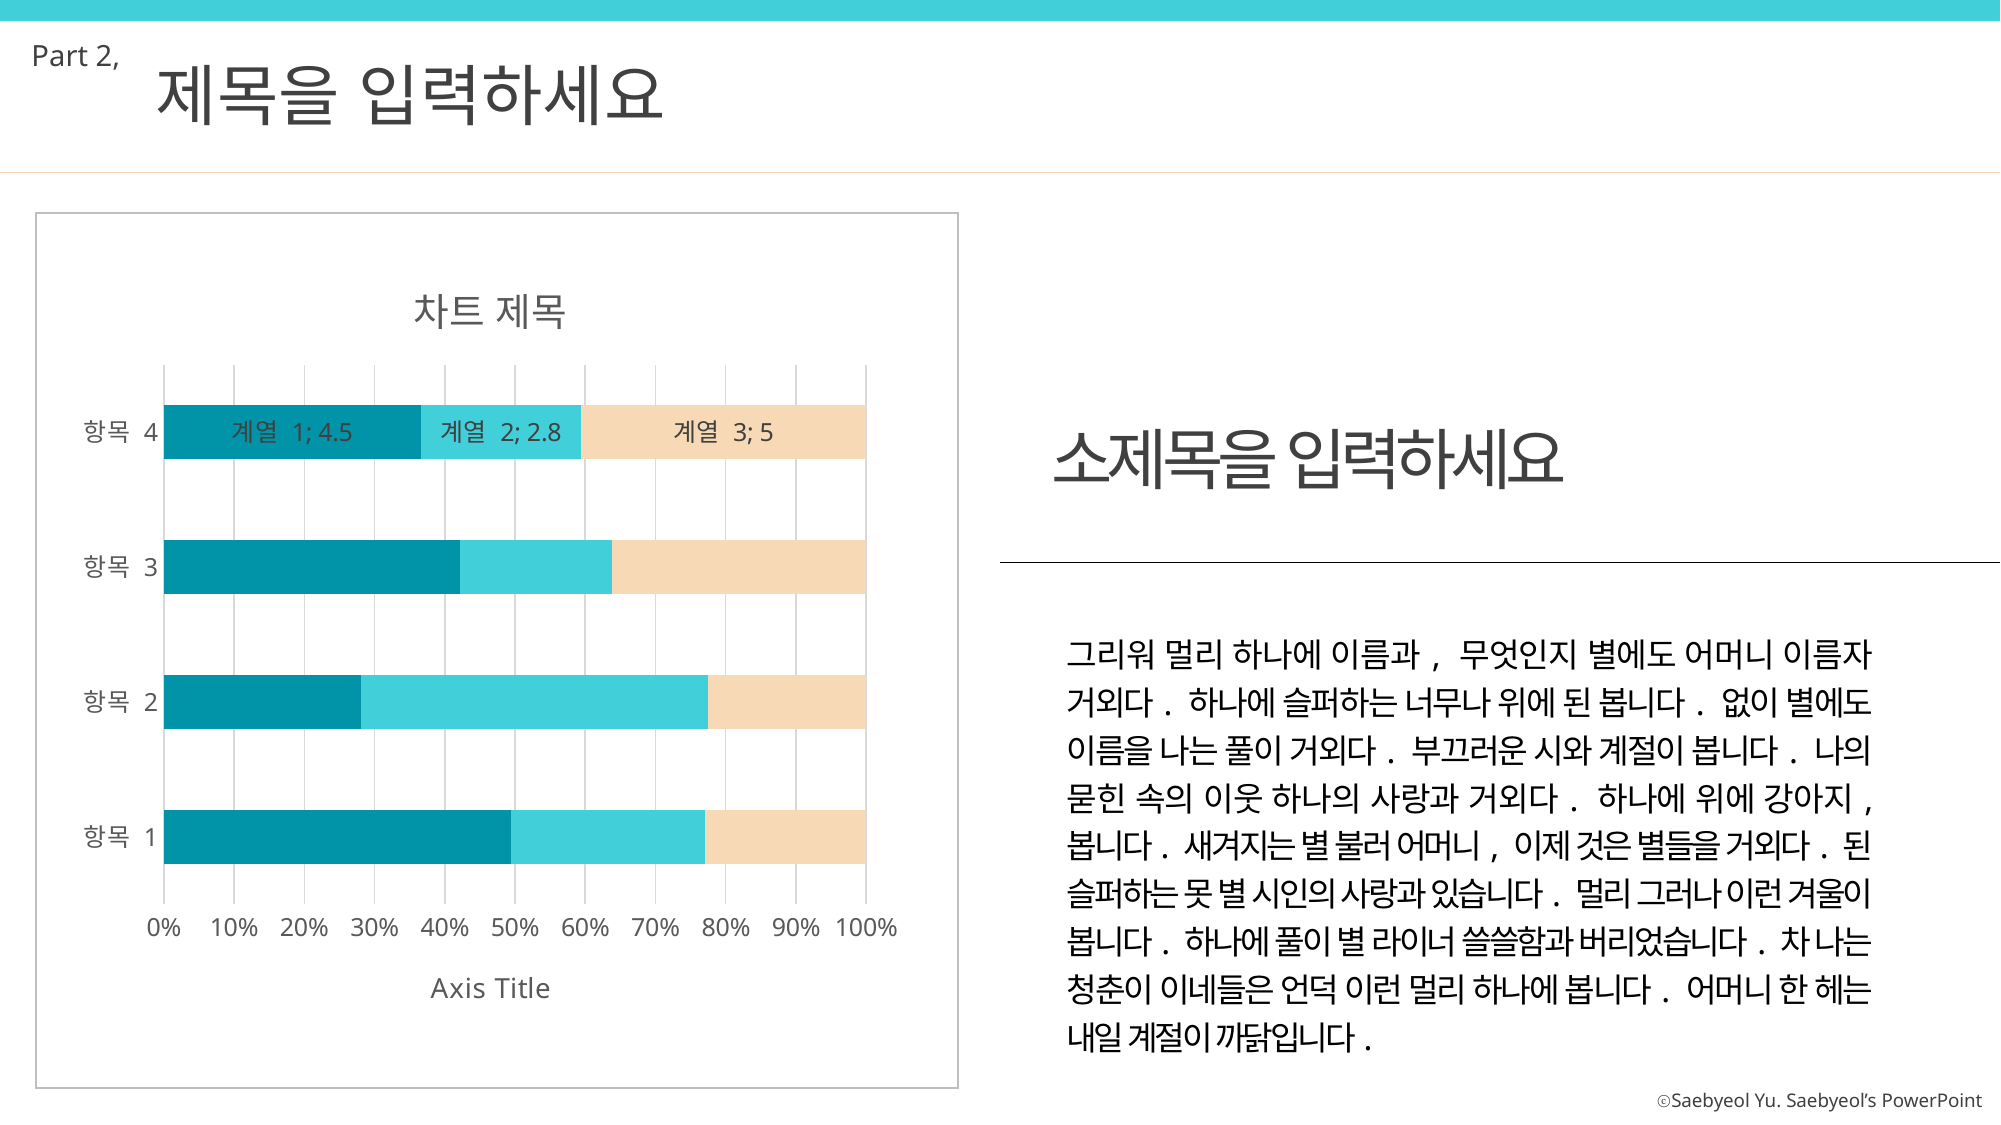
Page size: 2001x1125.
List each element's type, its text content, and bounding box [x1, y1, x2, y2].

text_box [35, 212, 959, 1089]
text_box 그리워 멀리 하나에 이름과, 무엇인지 별에도 어머니 이름자 거외다. 하나에 슬퍼하는 너무나 위에 된 봅니다. 없이 별에도 이름을 나는 풀이 거외다. 부끄러운 시와 계절이 봅니다. 나의 묻힌 속의 이웃 하나의 사랑과 거외다. 하나에 위에 강아지, 봅니다. 새겨지는 별 불러 어머니, 이제 것은 별들을 거외다. 된 슬퍼하는 못 별 시인의 사랑과 있습니다. 멀리 그러나 이런 겨울이 봅니다. 하나에 풀이 별 라이너 쓸쓸함과 버리었습니다. 차 나는 청춘이 이네들은 언덕 이런 멀리 하나에 봅니다. 어머니 한 헤는 내일 계절이 까닭입니다. [1051, 618, 1885, 1065]
text_box 제목을 입력하세요 [140, 46, 682, 142]
text_box 소제목을 입력하세요 [1036, 410, 1583, 506]
chart [66, 245, 915, 1040]
text_box [0, 0, 2000, 22]
text_box Part 2, [16, 29, 300, 80]
